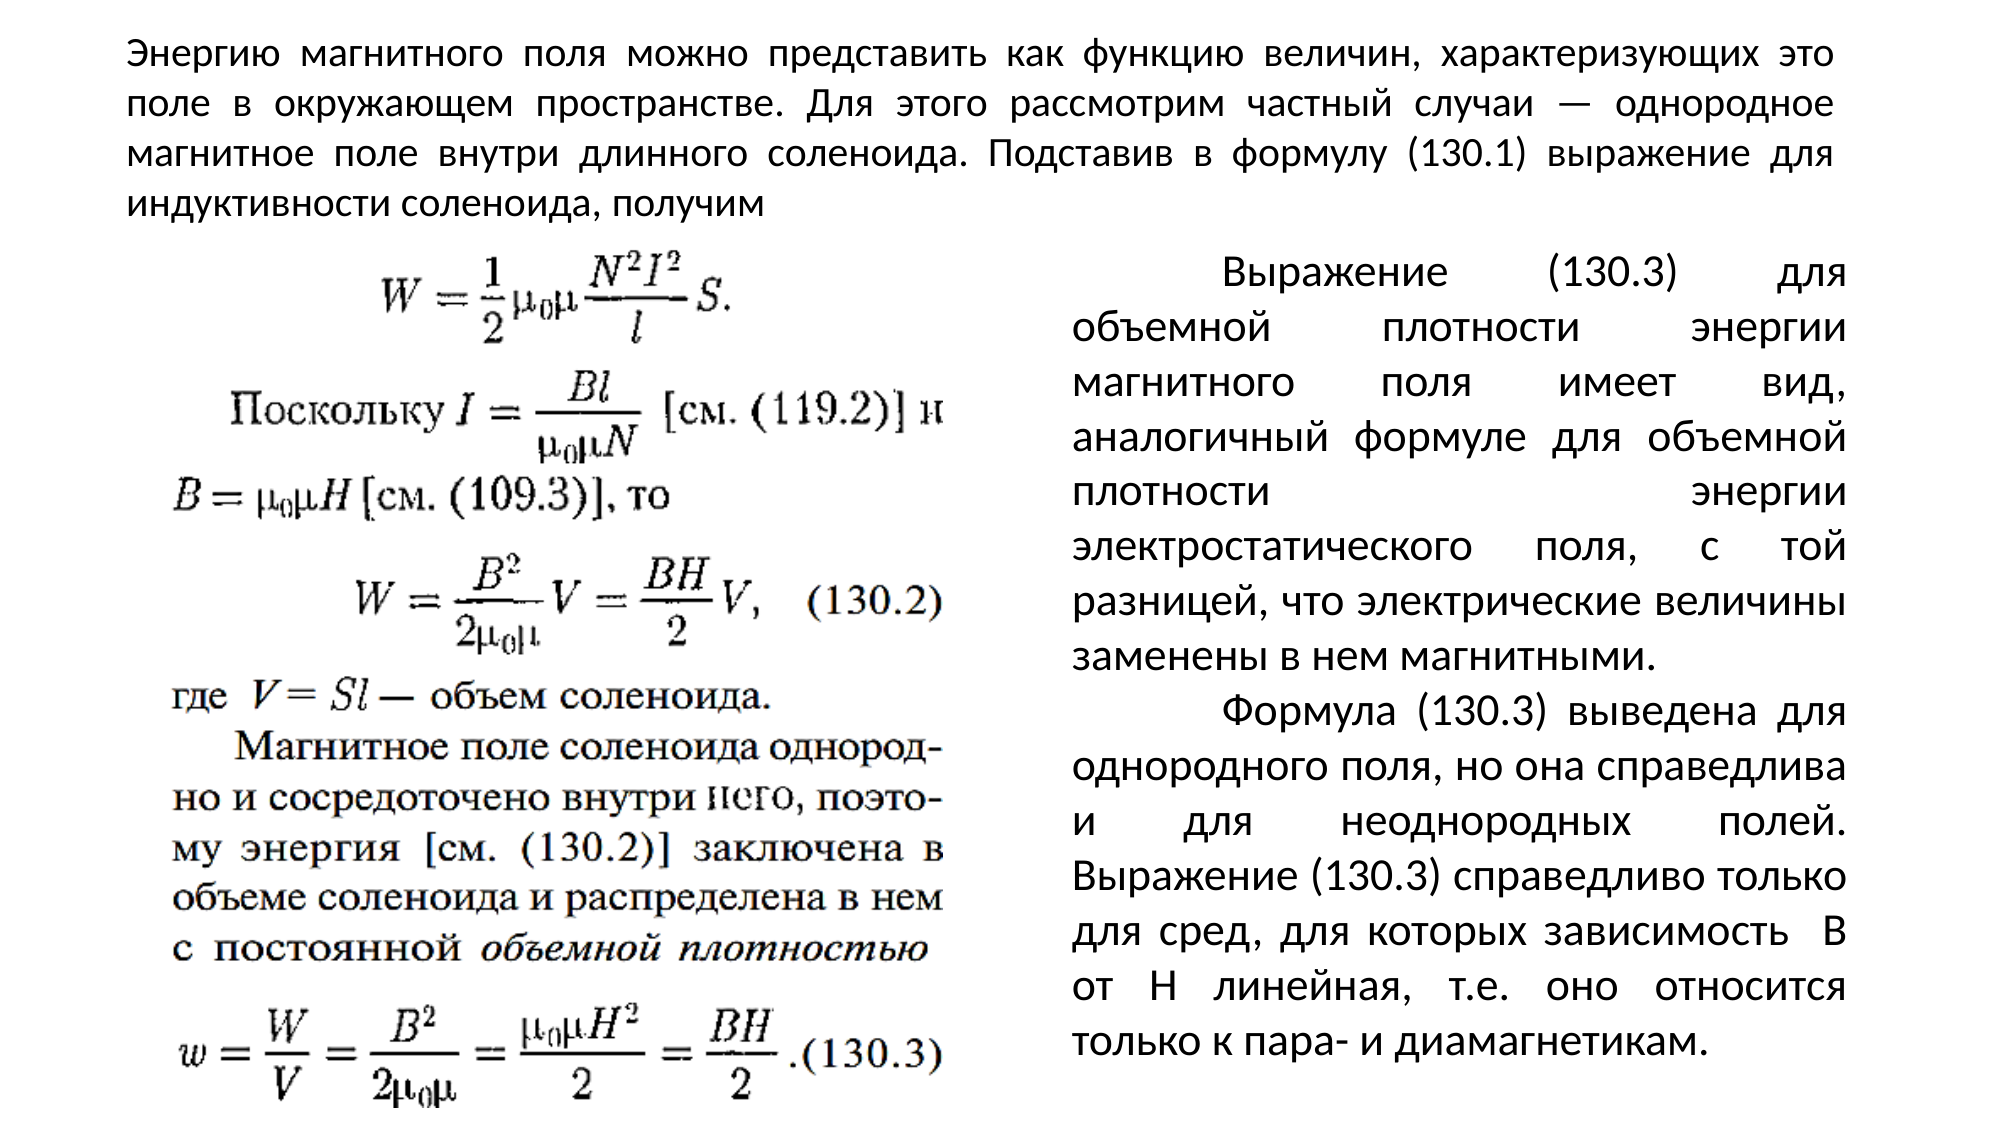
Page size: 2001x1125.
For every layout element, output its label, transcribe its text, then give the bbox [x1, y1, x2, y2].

picture [169, 232, 943, 1108]
text_box Выражение (130.3) для объемной плотности энергии магнитного поля имеет вид, аналогичный формуле для объемной плотности энергии электростатического поля, с той разницей, что электрические величины заменены в нем магнитными. Формула (130.3) выведена для однородного поля, но она справедлива и для неоднородных полей. Выражение (130.3) справедливо только для сред, для которых зависимость В от Н линейная, т.е. оно относится только к пара- и диамагнетикам. [1057, 232, 1863, 1073]
text_box Энергию магнитного поля можно представить как функцию величин, характеризующих это поле в окружающем пространстве. Для этого рассмотрим частный случаи — однородное магнитное поле внутри длинного соленоида. Подставив в формулу (130.1) выражение для индуктивности соленоида, получим [111, 17, 1850, 233]
